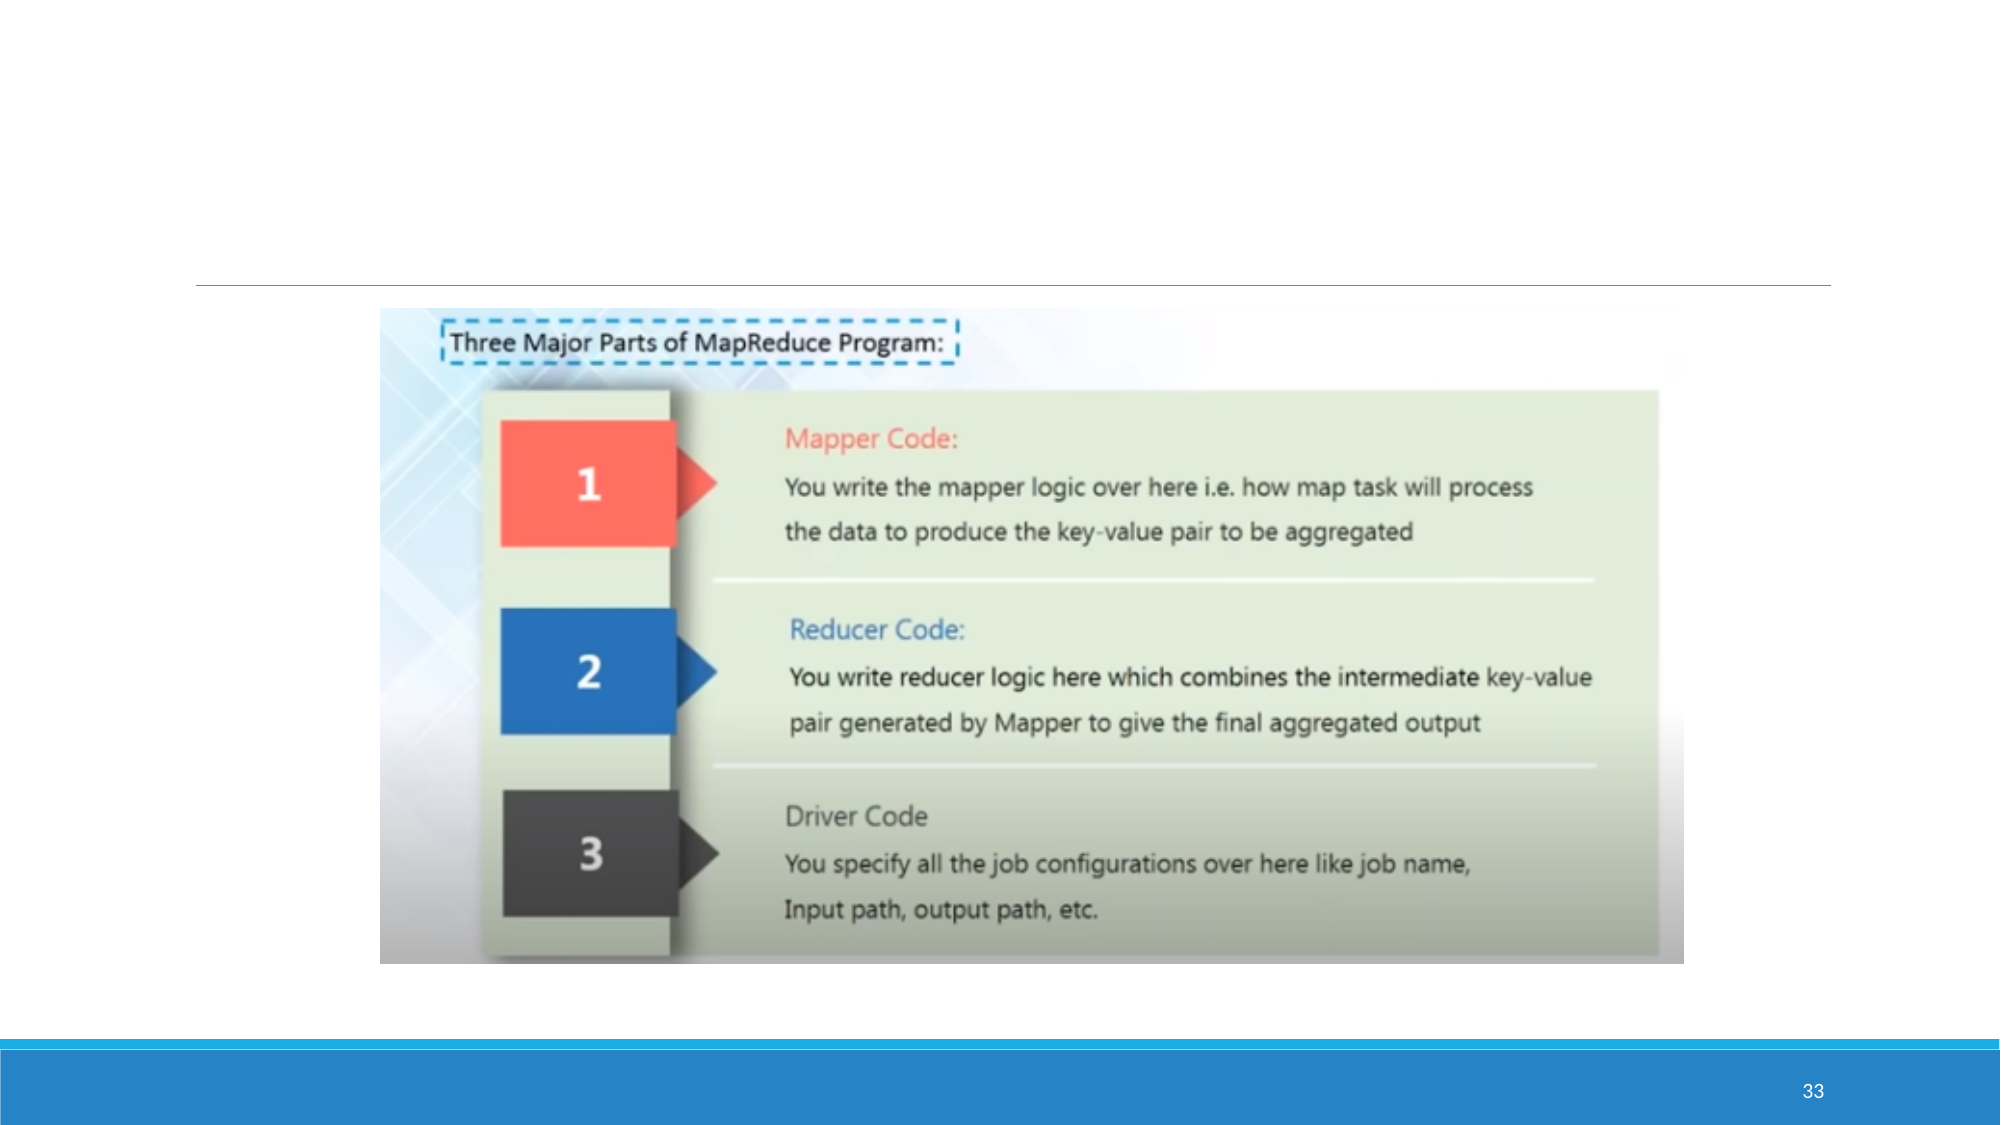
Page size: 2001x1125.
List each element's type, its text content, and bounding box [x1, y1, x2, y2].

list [380, 308, 1685, 964]
slide_number 33 [1624, 1059, 1840, 1120]
